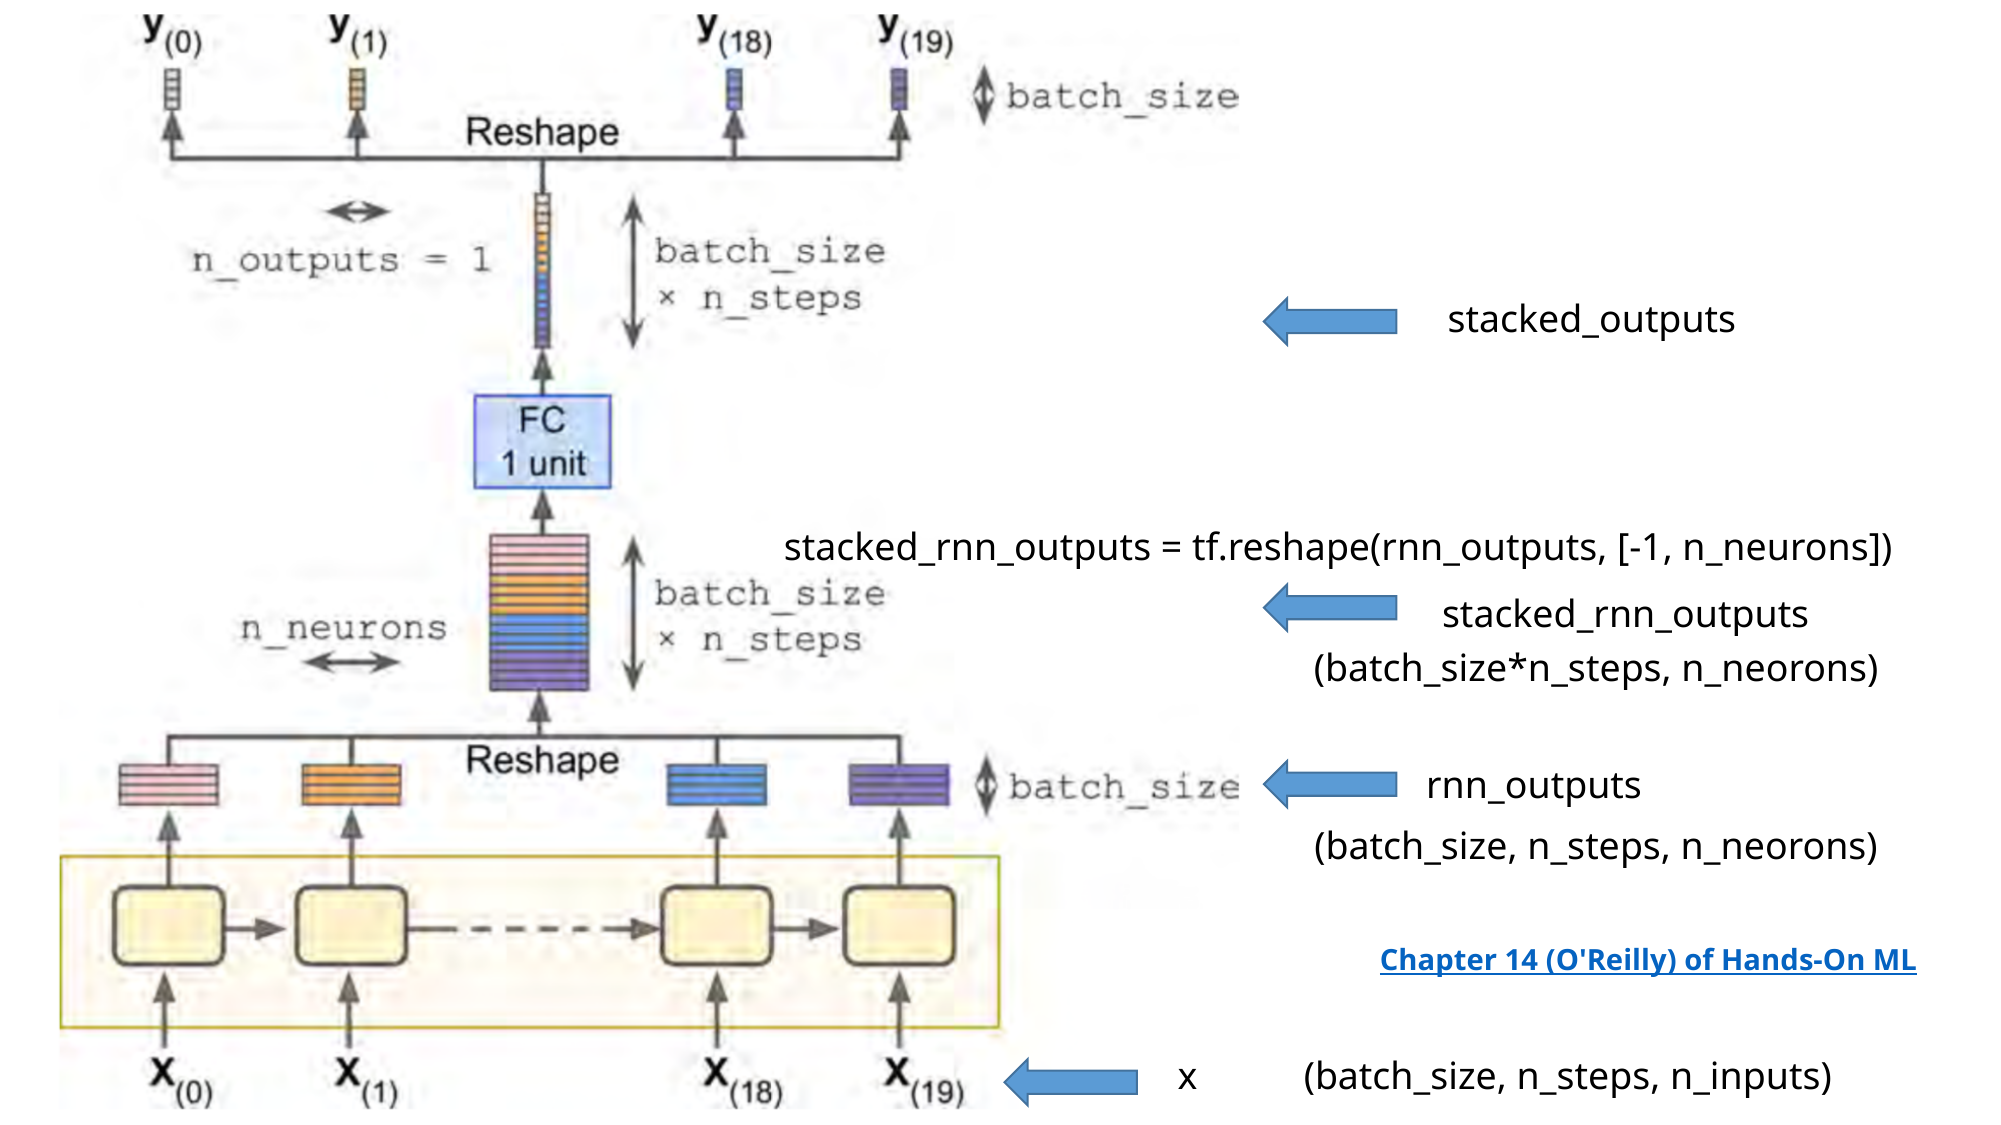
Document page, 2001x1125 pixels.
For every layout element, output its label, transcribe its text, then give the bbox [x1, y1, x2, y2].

text_box rnn_outputs [1411, 753, 1658, 814]
text_box stacked_outputs [1433, 287, 1752, 347]
text_box stacked_rnn_outputs [1427, 582, 1825, 637]
text_box stacked_rnn_outputs = tf.reshape(rnn_outputs, [-1, n_neurons]) [1294, 515, 1909, 576]
text_box (batch_size, n_steps, n_inputs) [1294, 1044, 1848, 1105]
text_box [1294, 595, 1398, 621]
picture [0, 0, 1294, 1125]
text_box [1294, 308, 1398, 335]
text_box (batch_size, n_steps, n_neorons) [1299, 814, 1894, 875]
text_box Chapter 14 (O'Reilly) of Hands-On ML [1365, 933, 2000, 989]
text_box [1294, 771, 1398, 797]
text_box (batch_size*n_steps, n_neorons) [1299, 637, 1894, 697]
